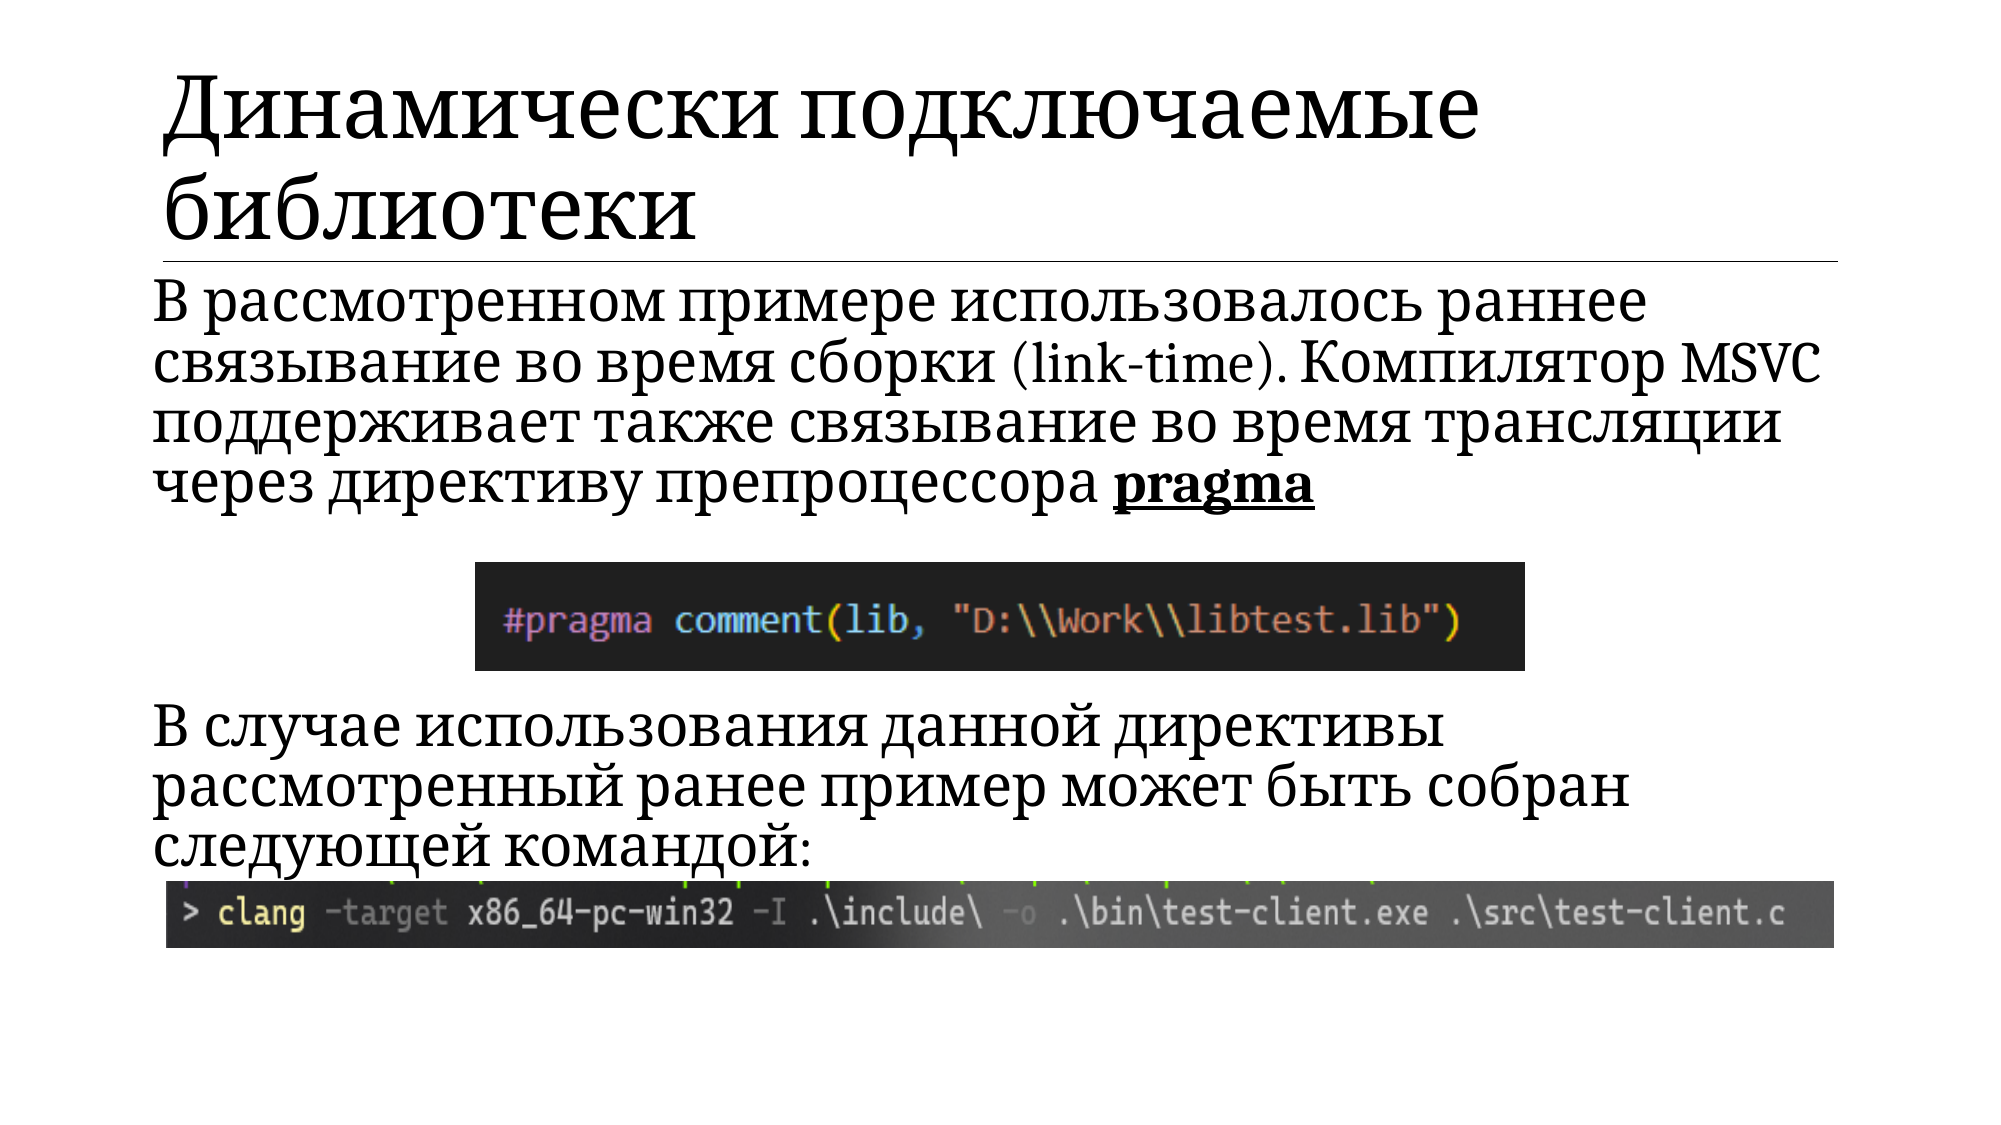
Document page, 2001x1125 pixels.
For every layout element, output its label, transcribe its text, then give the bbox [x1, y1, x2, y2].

picture [165, 881, 1834, 948]
picture [475, 562, 1525, 671]
table_header Динамически подключаемые библиотеки [163, 60, 1838, 261]
list В рассмотренном примере использовалось раннее связывание во время сборки (link-time). Компилятор MSVC поддерживает также связывание во время трансляции через директиву препроцессора pragma В случае использования данной директивы рассмотренный ранее пример может быть собран следующей командой: [137, 266, 1863, 1039]
